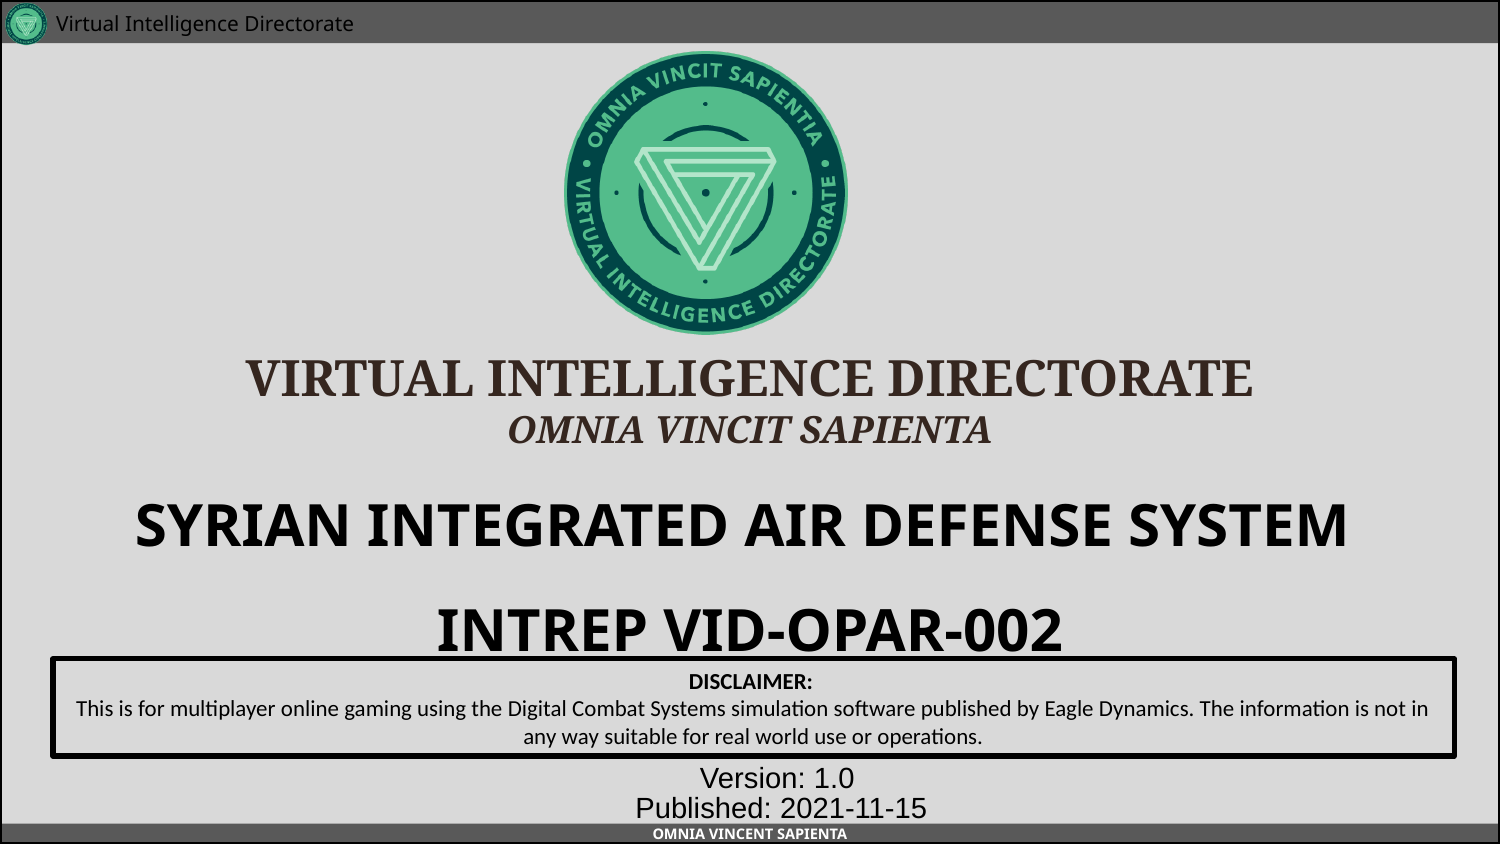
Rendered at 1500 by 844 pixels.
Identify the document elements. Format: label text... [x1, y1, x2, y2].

text_box VIRTUAL INTELLIGENCE DIRECTORATE OMNIA VINCIT SAPIENTA [0, 339, 1500, 459]
picture [1, 1, 50, 46]
picture [537, 42, 869, 343]
text_box Published: 2021-11-15 [225, 802, 1338, 832]
text_box Version: 1.0 [225, 752, 1338, 802]
text_box DISCLAIMER: This is for multiplayer online gaming using the Digital Combat Systems simulation software published by Eagle Dynamics. The information is not in any way suitable for real world use or operations. [52, 658, 1455, 756]
text_box SYRIAN INTEGRATED AIR DEFENSE SYSTEM INTREP VID-OPAR-002 [0, 480, 1500, 671]
